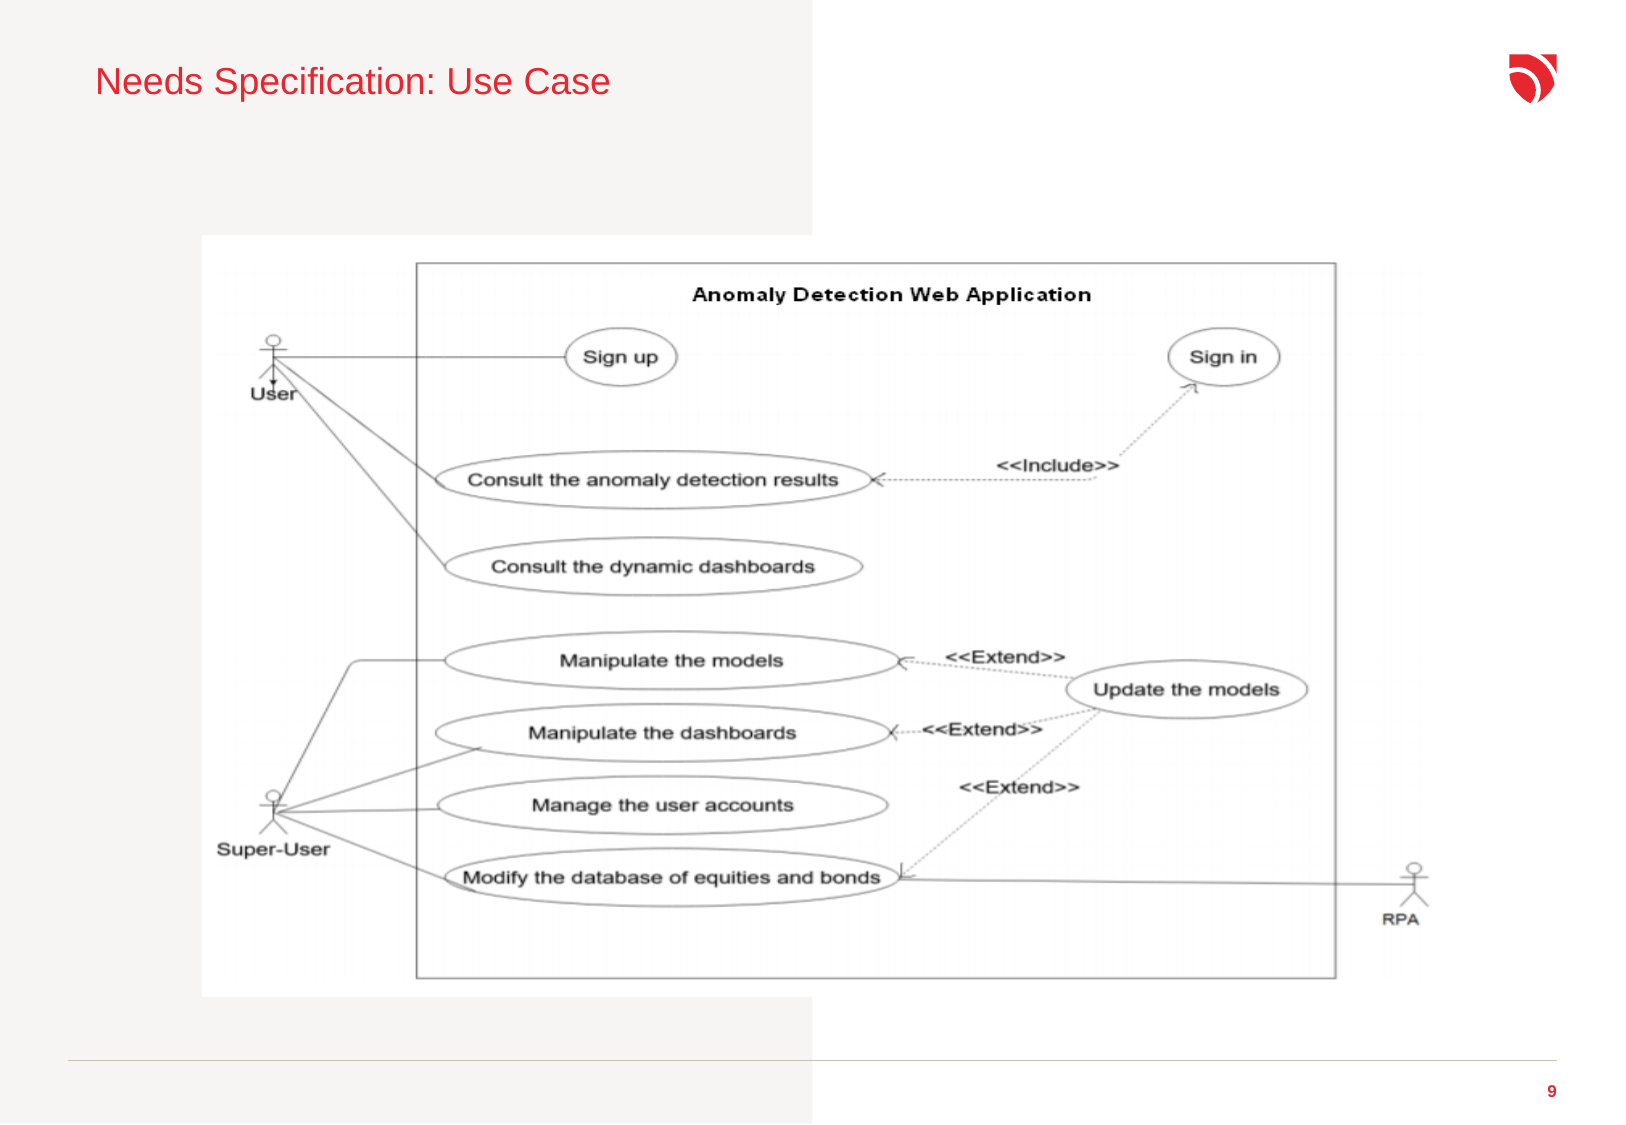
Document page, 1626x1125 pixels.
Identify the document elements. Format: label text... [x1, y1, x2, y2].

picture [201, 235, 1448, 997]
text_box Needs Specification: Use Case [80, 49, 894, 110]
